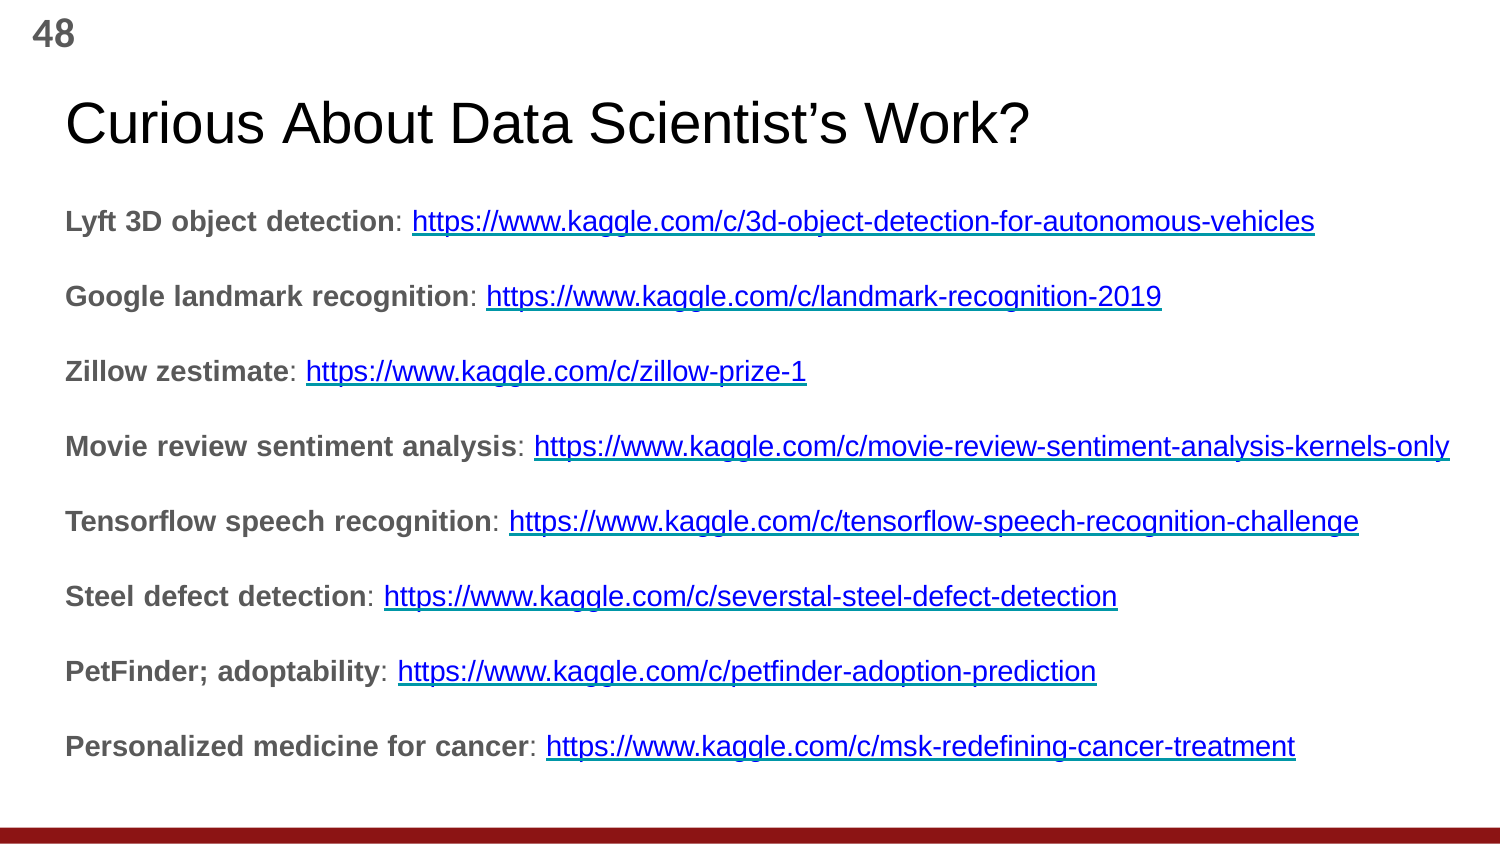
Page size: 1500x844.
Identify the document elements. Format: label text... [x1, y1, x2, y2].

text_box Lyft 3D object detection: https://www.kaggle.com/c/3d-object-detection-for-autonomous-vehicles Google landmark recognition: https://www.kaggle.com/c/landmark-recognition-2019 Zillow zestimate: https://www.kaggle.com/c/zillow-prize-1 Movie review sentiment analysis: https://www.kaggle.com/c/movie-review-sentiment-analysis-kernels-only Tensorflow speech recognition: https://www.kaggle.com/c/tensorflow-speech-recognition-challenge Steel defect detection: https://www.kaggle.com/c/severstal-steel-defect-detection PetFinder; adoptability: https://www.kaggle.com/c/petfinder-adoption-prediction Personalized medicine for cancer: https://www.kaggle.com/c/msk-redefining-cancer-treatment [63, 199, 1460, 762]
title Curious About Data Scientist’s Work? [63, 82, 1033, 226]
text_box 48 [30, 3, 78, 56]
